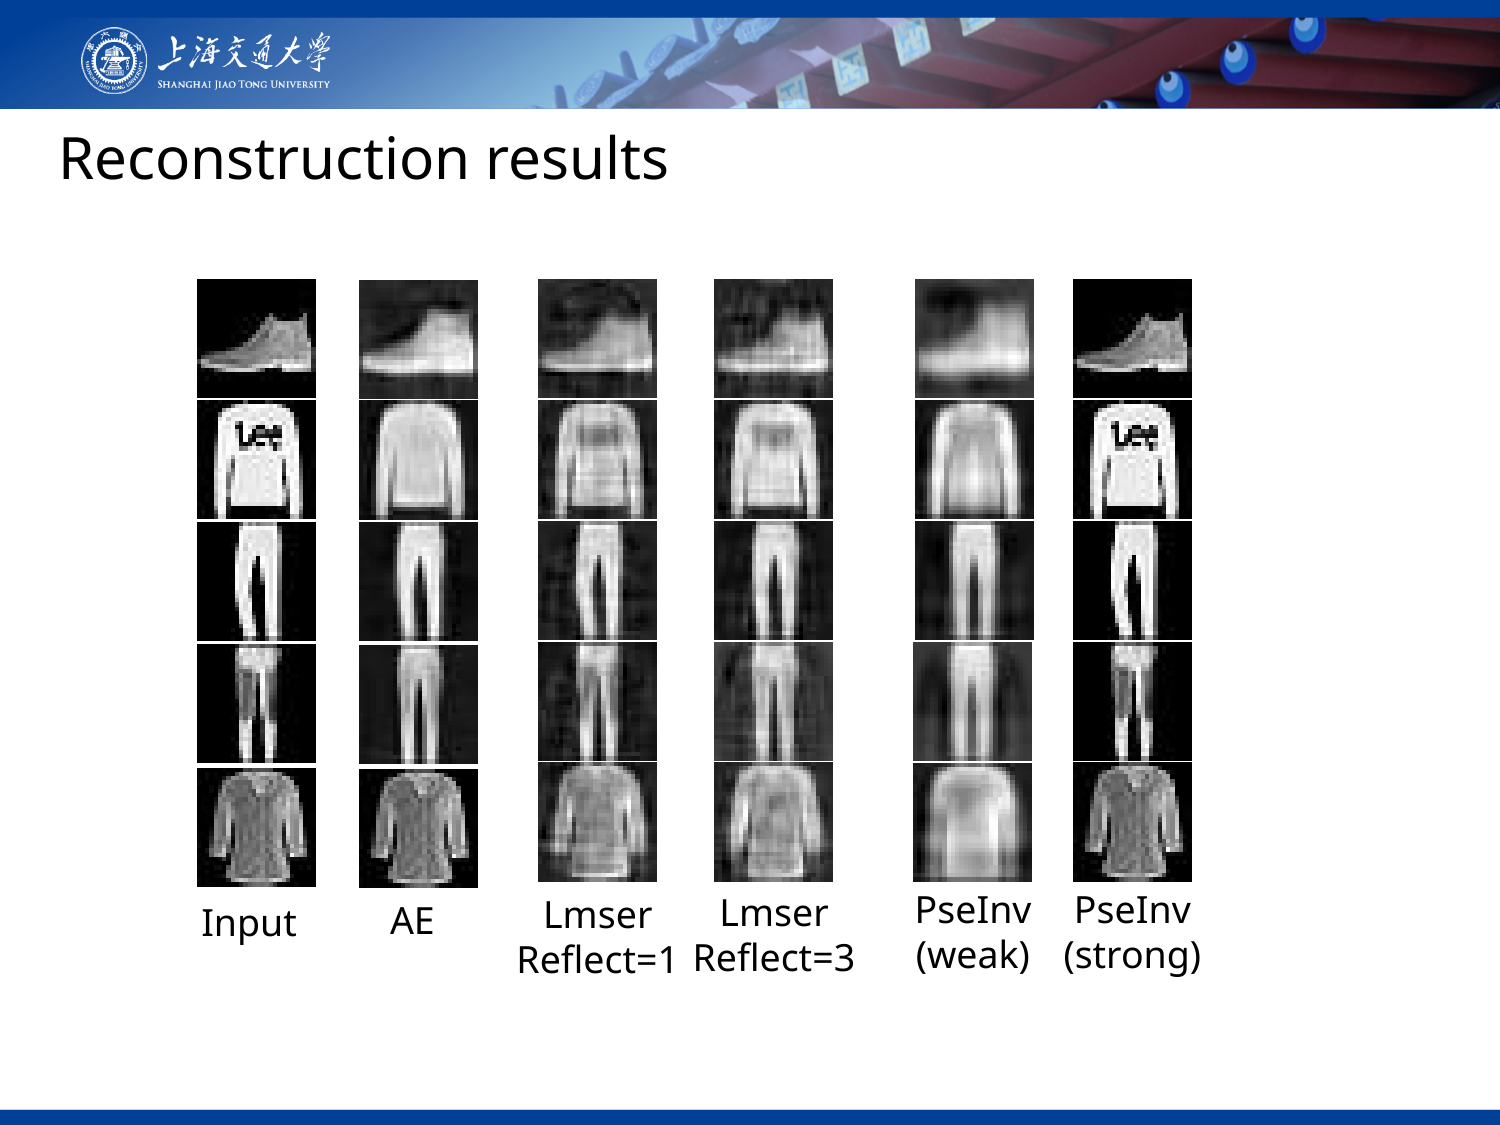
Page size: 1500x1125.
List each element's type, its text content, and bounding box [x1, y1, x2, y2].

text_box Input [148, 891, 350, 951]
picture [714, 400, 833, 519]
picture [714, 762, 833, 882]
text_box PseInv (strong) [1032, 878, 1233, 984]
picture [196, 768, 316, 887]
picture [538, 762, 657, 882]
picture [714, 642, 833, 761]
picture [1073, 521, 1192, 640]
picture [359, 400, 478, 520]
picture [1073, 400, 1192, 519]
picture [196, 279, 316, 399]
text_box Lmser Reflect=3 [673, 881, 875, 986]
picture [538, 521, 657, 640]
picture [538, 400, 657, 519]
picture [915, 521, 1034, 640]
picture [196, 522, 316, 641]
picture [196, 644, 316, 764]
picture [714, 279, 833, 399]
text_box Lmser Reflect=1 [497, 883, 699, 989]
picture [915, 279, 1034, 399]
picture [0, 18, 1500, 109]
picture [359, 522, 478, 641]
picture [1073, 279, 1192, 399]
picture [359, 769, 478, 888]
text_box Reconstruction results [43, 114, 1007, 199]
picture [538, 642, 657, 761]
picture [913, 763, 1032, 882]
picture [1073, 642, 1192, 882]
picture [538, 279, 657, 399]
text_box AE [311, 889, 513, 950]
picture [359, 645, 478, 764]
picture [196, 400, 316, 519]
picture [915, 400, 1034, 519]
text_box PseInv (weak) [872, 878, 1032, 984]
picture [714, 521, 833, 640]
picture [359, 280, 478, 399]
picture [913, 642, 1032, 761]
